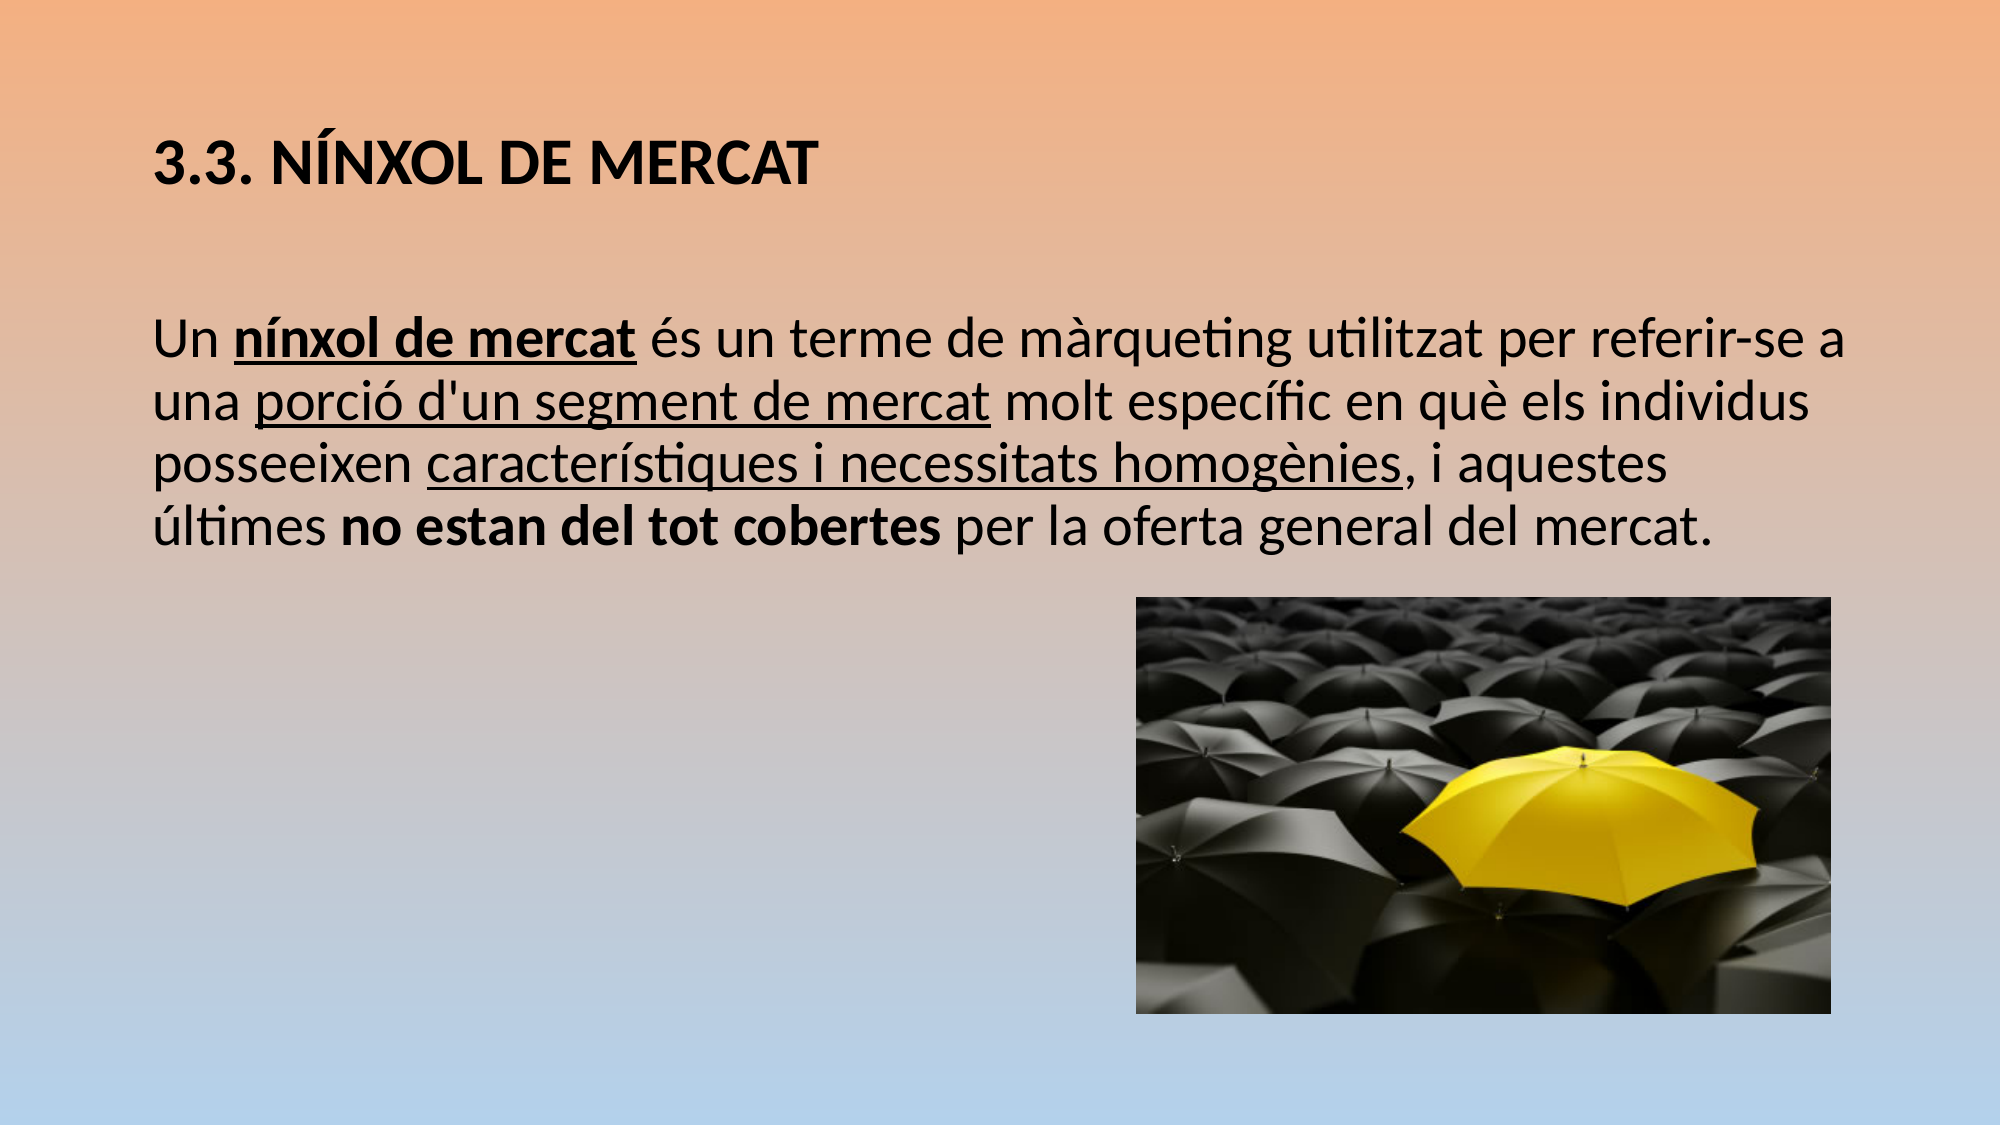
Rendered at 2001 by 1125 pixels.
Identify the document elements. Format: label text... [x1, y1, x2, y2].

list Un nínxol de mercat és un terme de màrqueting utilitzat per referir-se a una porció d'un segment de mercat molt específic en què els individus posseeixen característiques i necessitats homogènies, i aquestes últimes no estan del tot cobertes per la oferta general del mercat. [137, 300, 1863, 1014]
title 3.3. NÍNXOL DE MERCAT [137, 106, 1943, 300]
picture [1136, 597, 1831, 1014]
